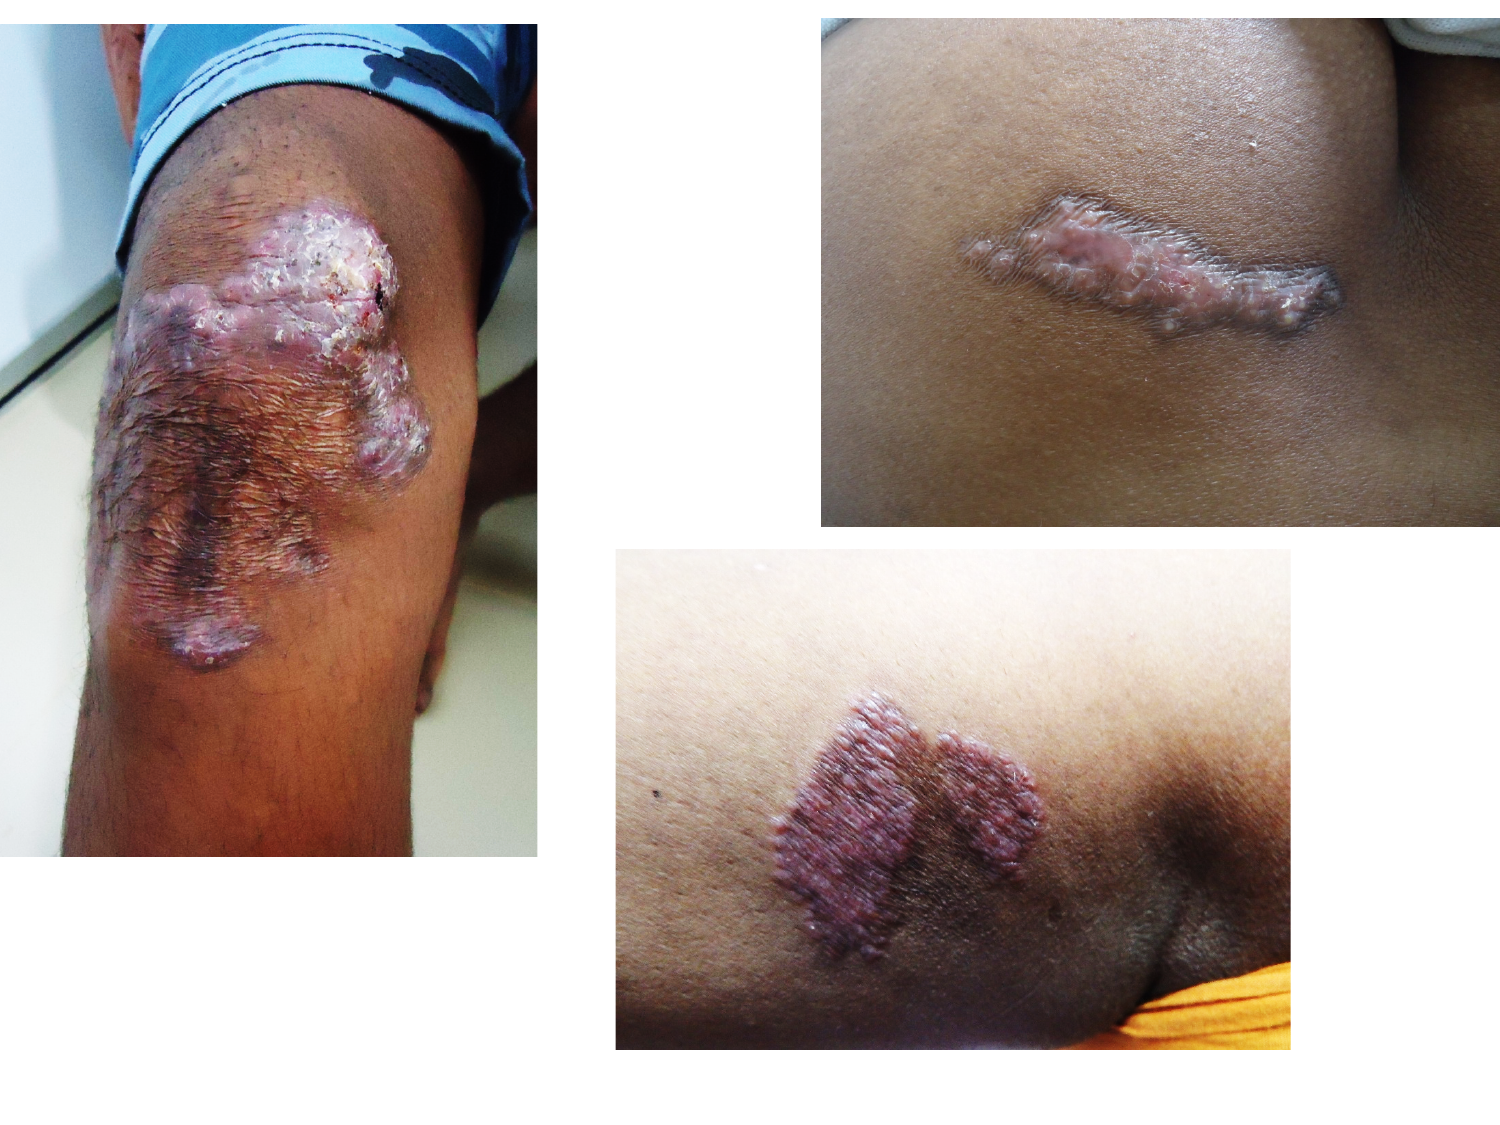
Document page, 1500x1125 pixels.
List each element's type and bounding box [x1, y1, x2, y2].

list [821, 17, 1500, 527]
picture [615, 549, 1291, 1051]
list [0, 24, 538, 857]
